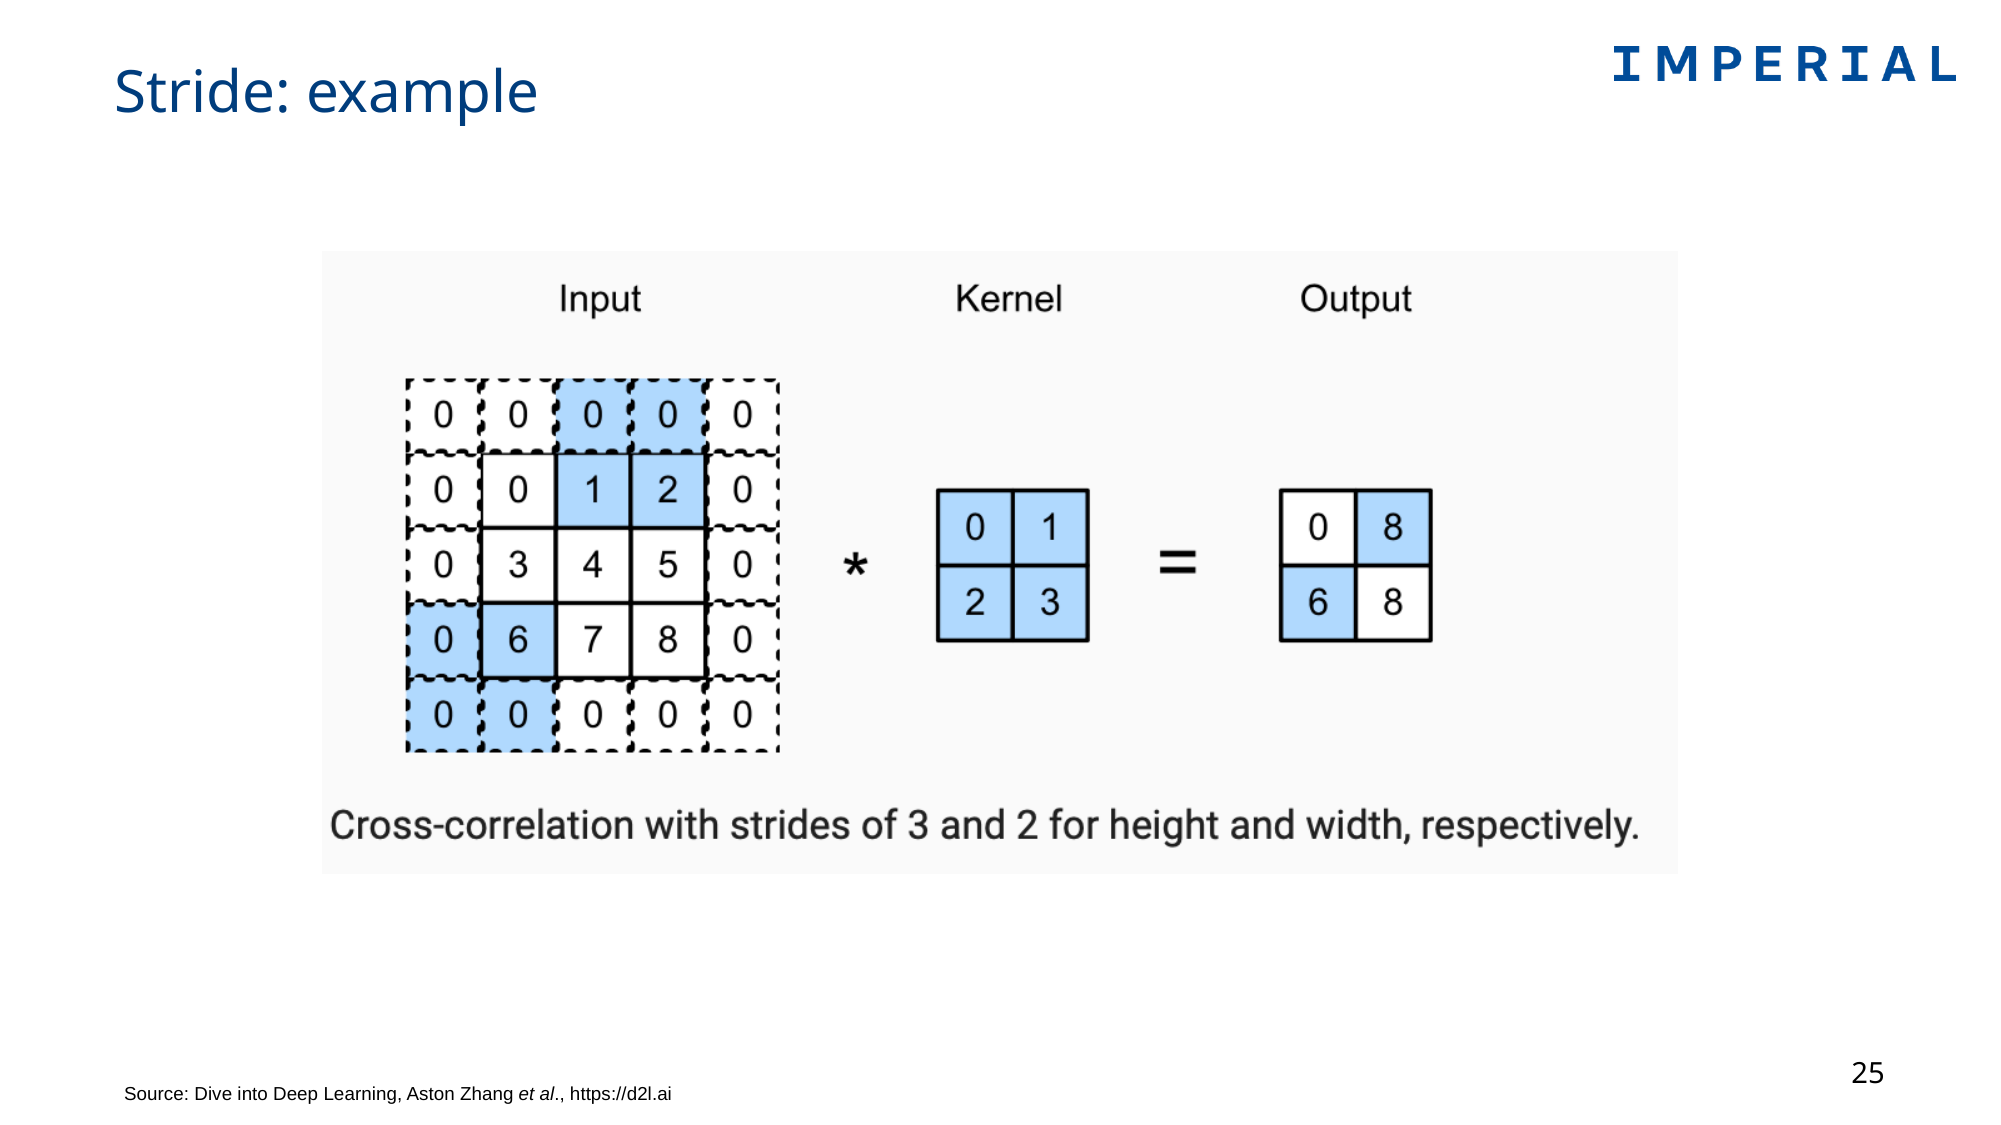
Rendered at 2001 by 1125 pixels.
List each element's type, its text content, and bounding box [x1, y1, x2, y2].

picture [1900, 46, 1956, 81]
title Stride: example [99, 0, 1900, 184]
slide_number 25 [1433, 1046, 1901, 1103]
picture [322, 251, 1678, 874]
text_box Source: Dive into Deep Learning, Aston Zhang et al., https://d2l.ai [109, 1074, 700, 1112]
